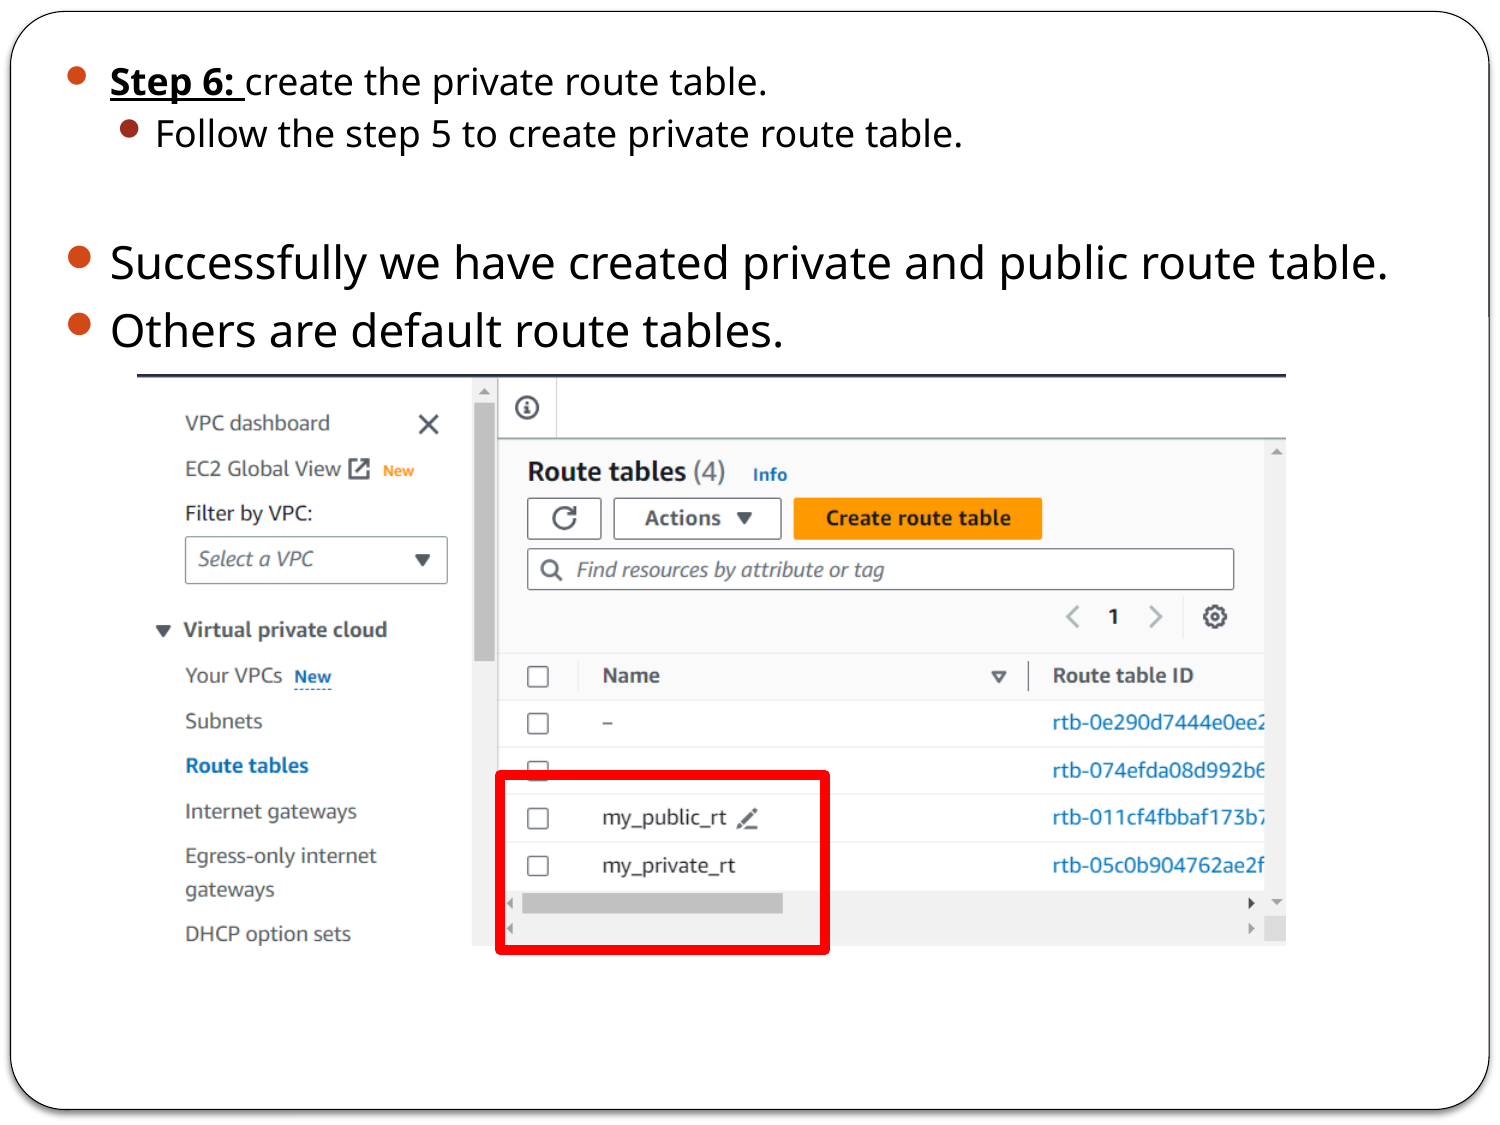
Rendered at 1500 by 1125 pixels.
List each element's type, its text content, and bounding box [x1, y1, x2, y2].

list Step 6: create the private route table. Follow the step 5 to create private route table. Successfully we have created private and public route table. Others are default route tables. [50, 50, 1438, 800]
picture [137, 374, 1286, 946]
